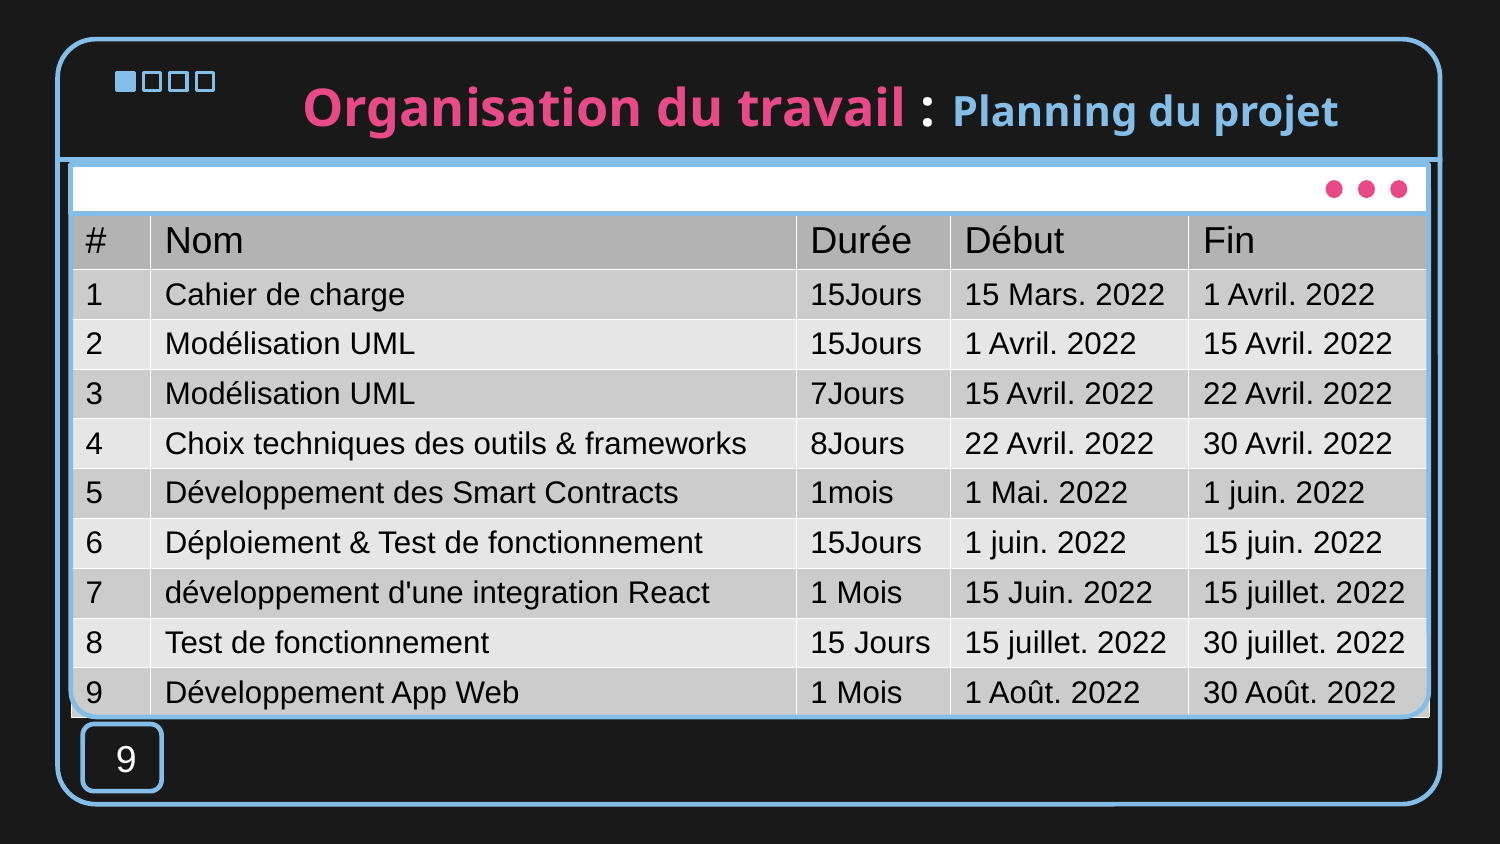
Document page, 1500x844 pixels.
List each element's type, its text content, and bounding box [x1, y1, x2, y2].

text_box Organisation du travail : Planning du projet [188, 35, 1453, 165]
text_box 9 [90, 726, 162, 792]
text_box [70, 164, 1430, 718]
text_box [82, 726, 90, 791]
